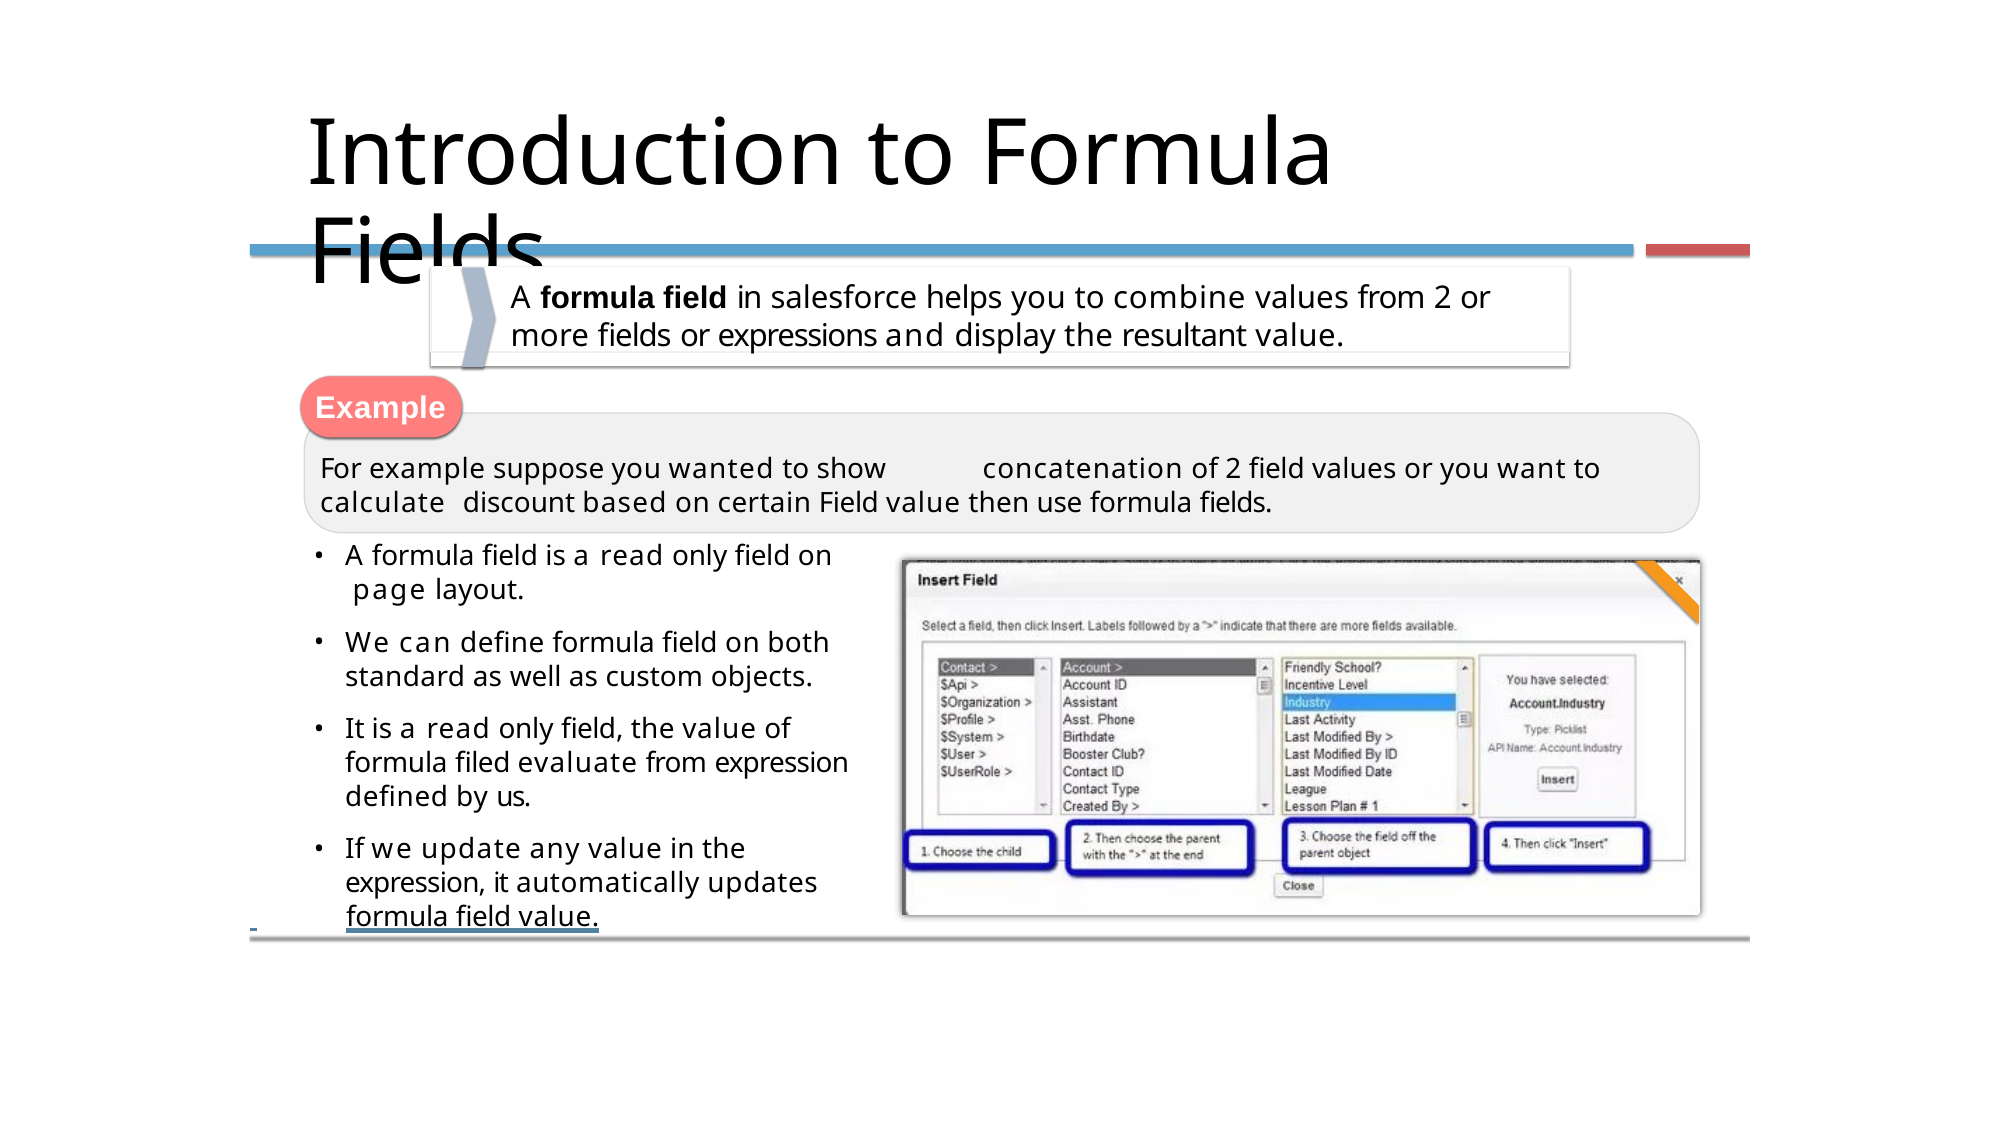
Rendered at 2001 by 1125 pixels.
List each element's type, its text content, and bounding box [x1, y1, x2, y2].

picture [249, 933, 1750, 945]
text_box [249, 243, 1637, 261]
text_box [297, 266, 1700, 533]
title Introduction to Formula Fields [306, 104, 1445, 243]
title Introduction to Formula Fields [306, 261, 1445, 266]
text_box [1643, 243, 1751, 261]
text_box Example For example suppose you wanted to show concatenation of 2 field values or you want to calculate discount based on certain Field value then use formula fields. A formula field is a read only field on page layout. We can define formula field on both standard as well as custom objects. It is a read only field, the value of formula filed evaluate from expression defined by us. If we update any value in the expression, it automatically updates formula field value. [248, 385, 1751, 966]
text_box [890, 548, 1712, 927]
